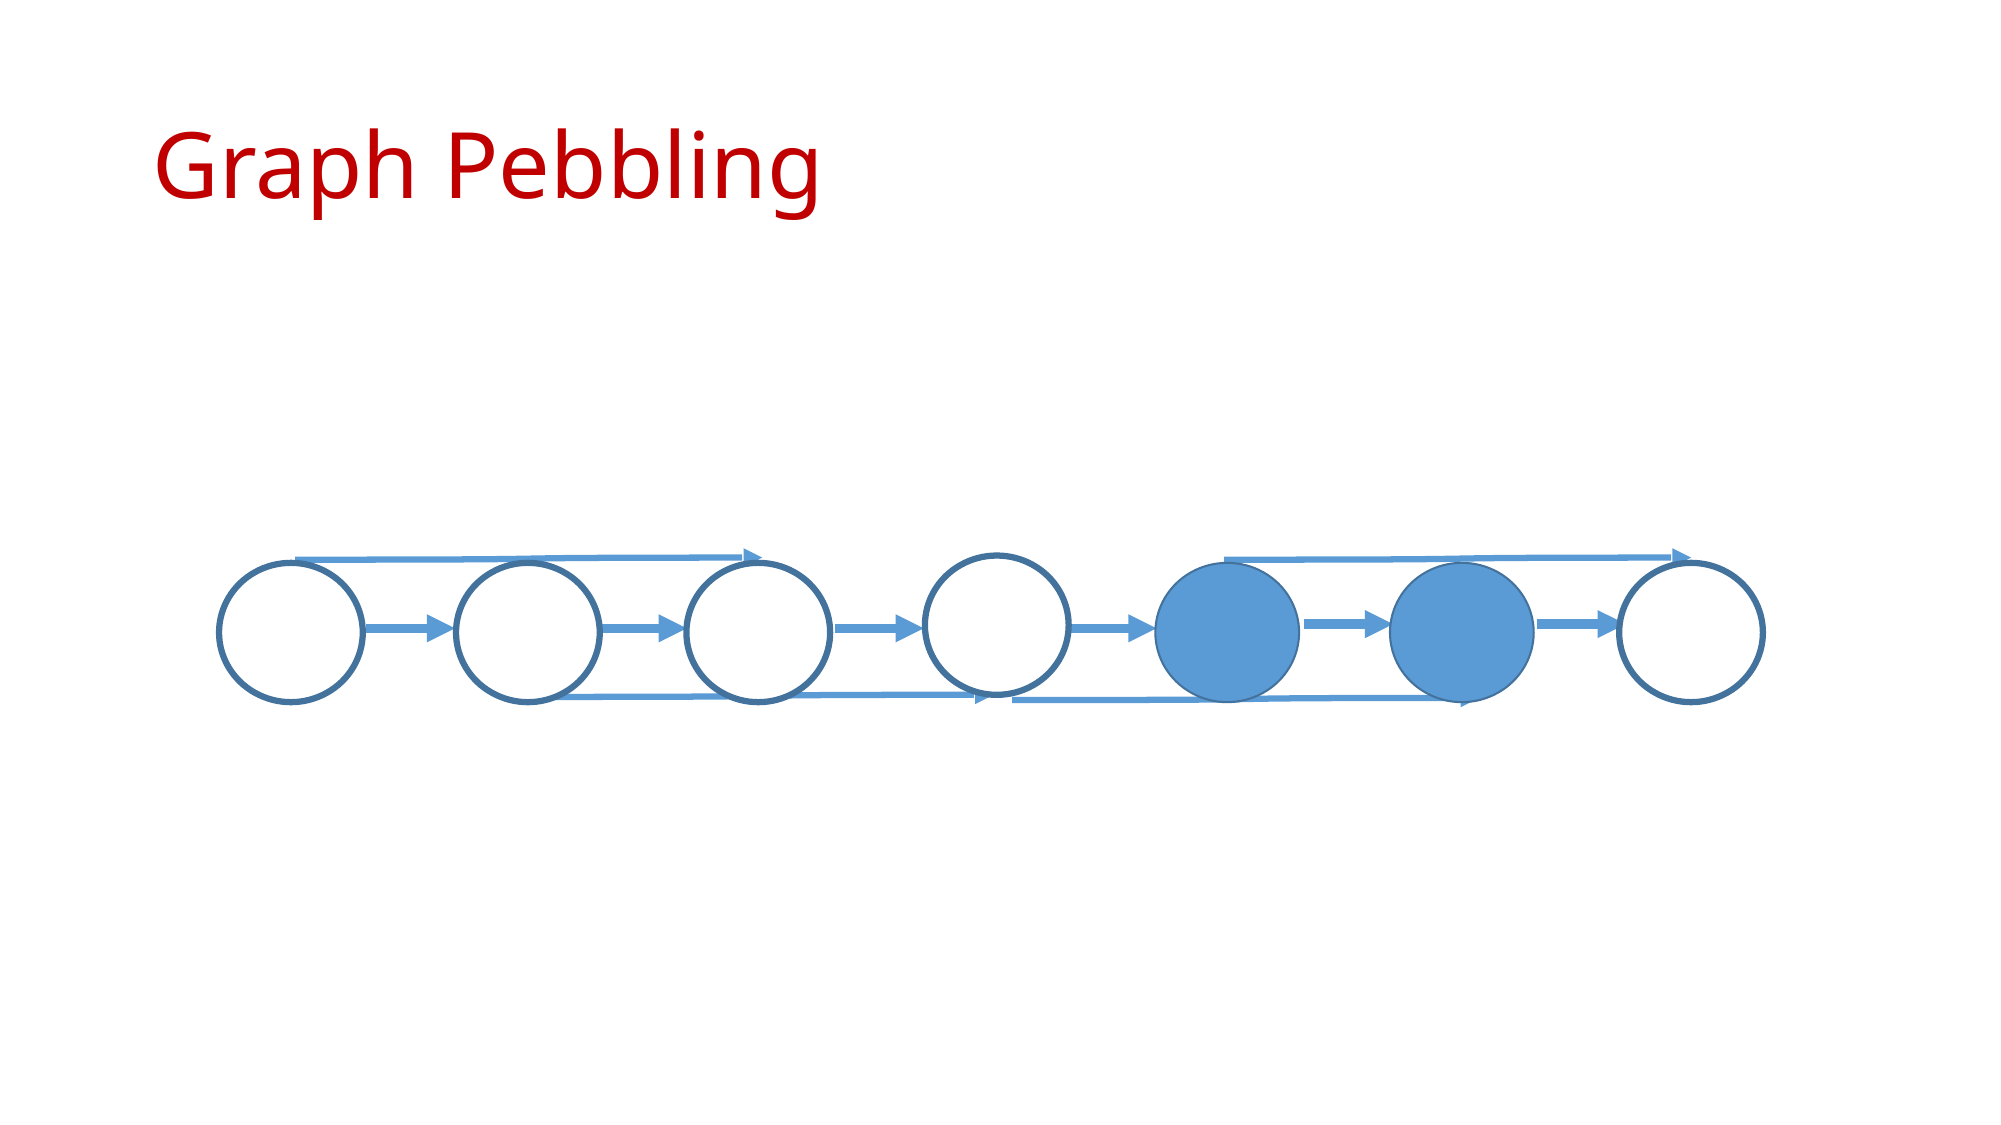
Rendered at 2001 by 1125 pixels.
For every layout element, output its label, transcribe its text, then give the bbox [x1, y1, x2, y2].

text_box [1388, 562, 1456, 703]
text_box [1618, 561, 1764, 704]
title Graph Pebbling [137, 59, 1863, 278]
text_box [218, 561, 364, 704]
text_box [454, 561, 527, 704]
text_box [530, 561, 601, 704]
text_box [762, 561, 832, 704]
text_box [1247, 564, 1301, 701]
text_box [1459, 561, 1535, 704]
text_box [923, 554, 1070, 696]
text_box [1154, 561, 1244, 704]
text_box [685, 561, 759, 704]
